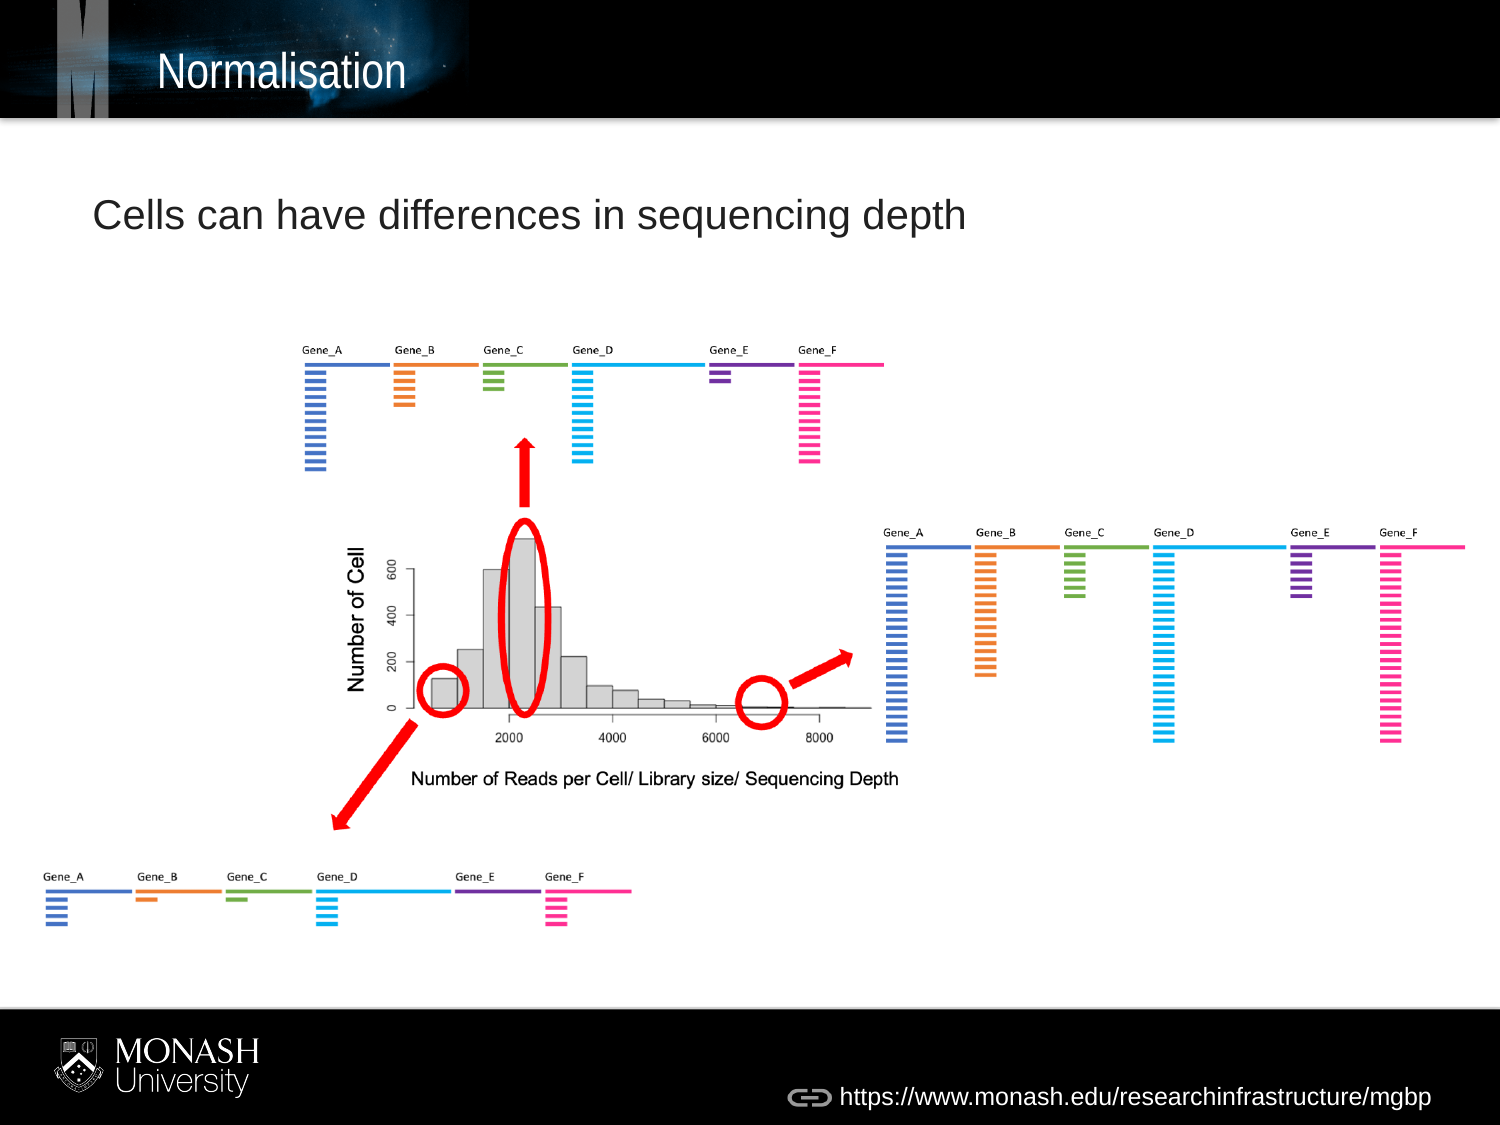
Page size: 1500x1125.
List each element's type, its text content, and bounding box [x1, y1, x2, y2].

text_box Cells can have differences in sequencing depth [77, 172, 1458, 304]
picture [0, 0, 1500, 1009]
picture [54, 1038, 259, 1098]
picture [783, 1076, 836, 1119]
title Normalisation [141, 23, 1425, 108]
